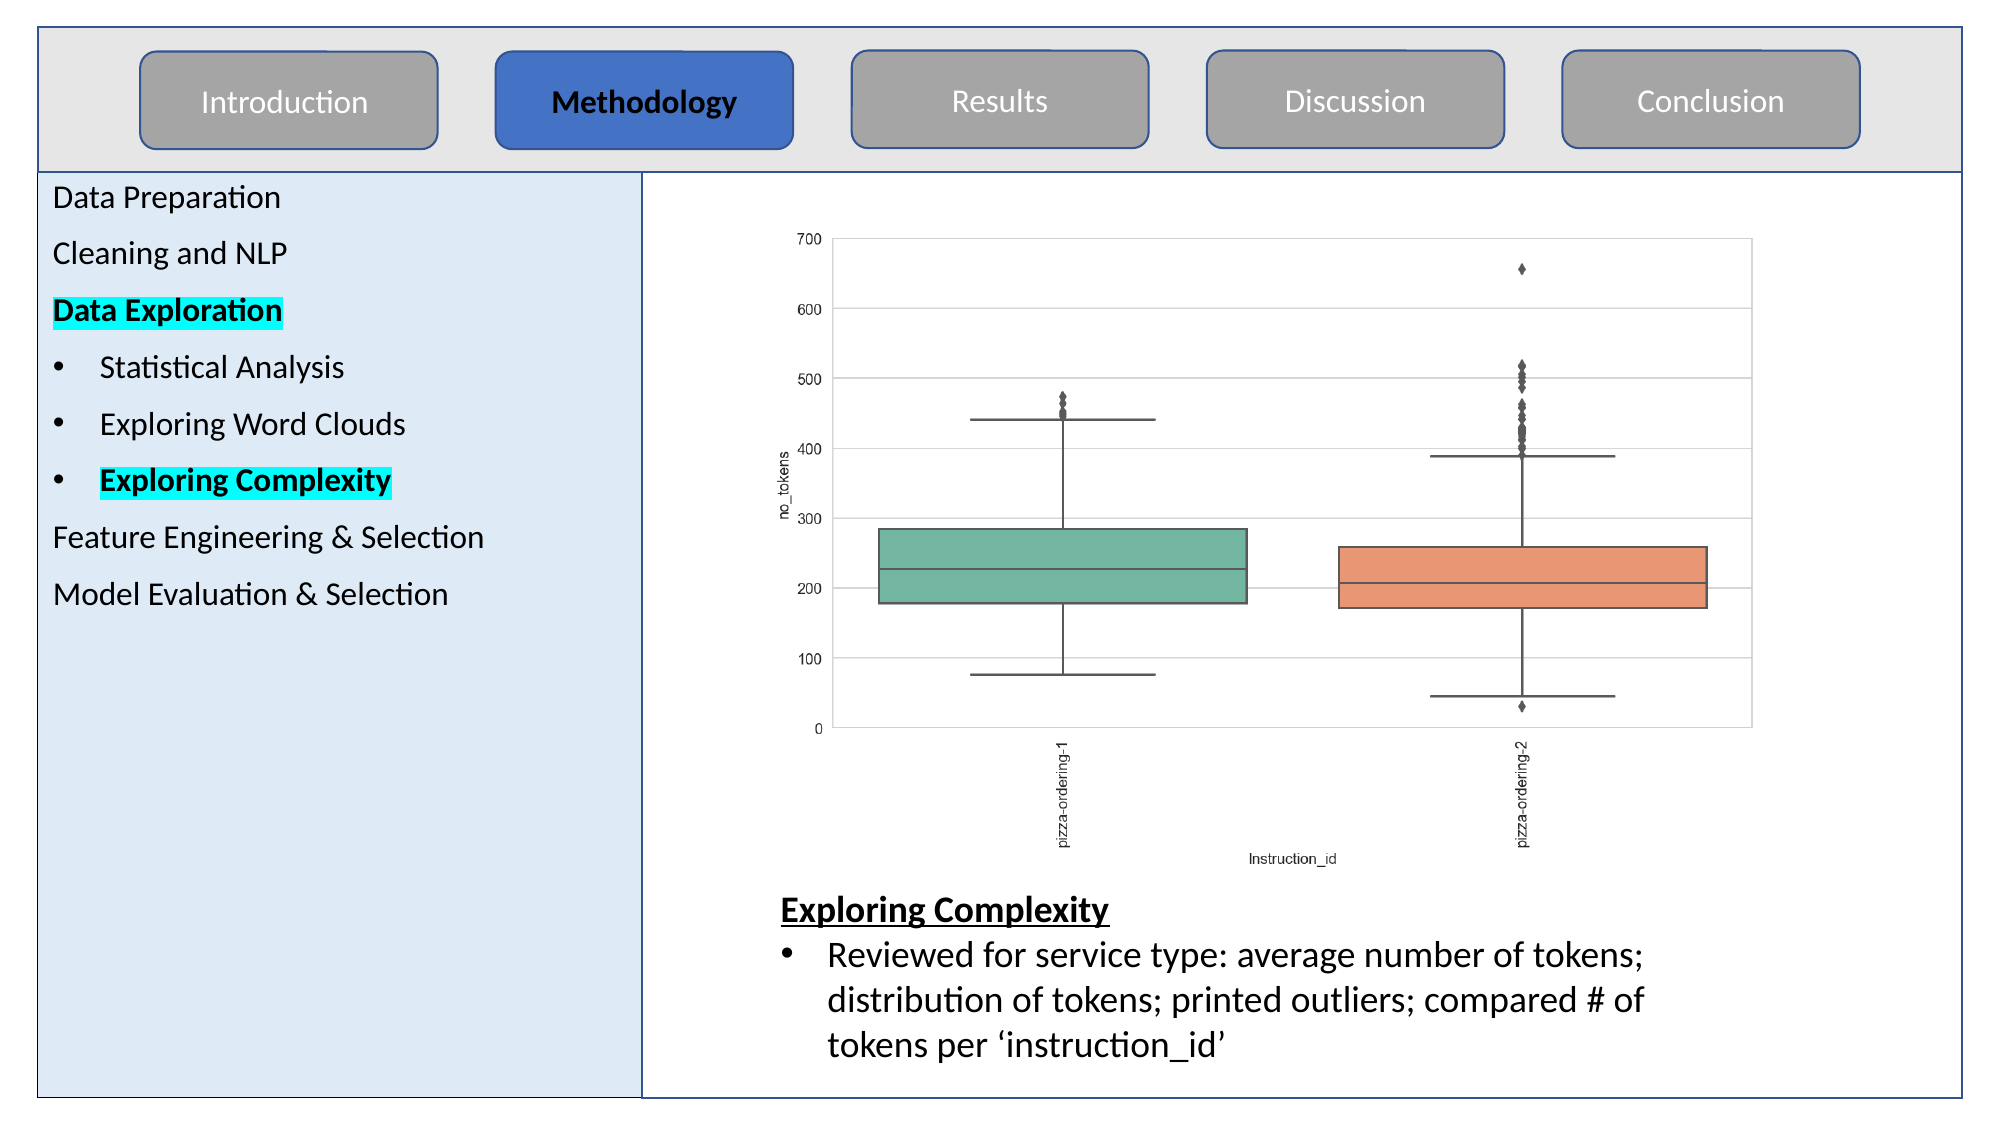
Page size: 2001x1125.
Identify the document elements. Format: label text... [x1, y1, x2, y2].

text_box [37, 27, 1963, 173]
picture [752, 221, 1780, 886]
text_box Exploring Complexity Reviewed for service type: average number of tokens; distribution of tokens; printed outliers; compared # of tokens per ‘instruction_id’ [765, 886, 1766, 1072]
list Data Preparation Cleaning and NLP Data Exploration Statistical Analysis Exploring Word Clouds Exploring Complexity Feature Engineering & Selection Model Evaluation & Selection [37, 173, 641, 1098]
text_box [641, 173, 1963, 1099]
